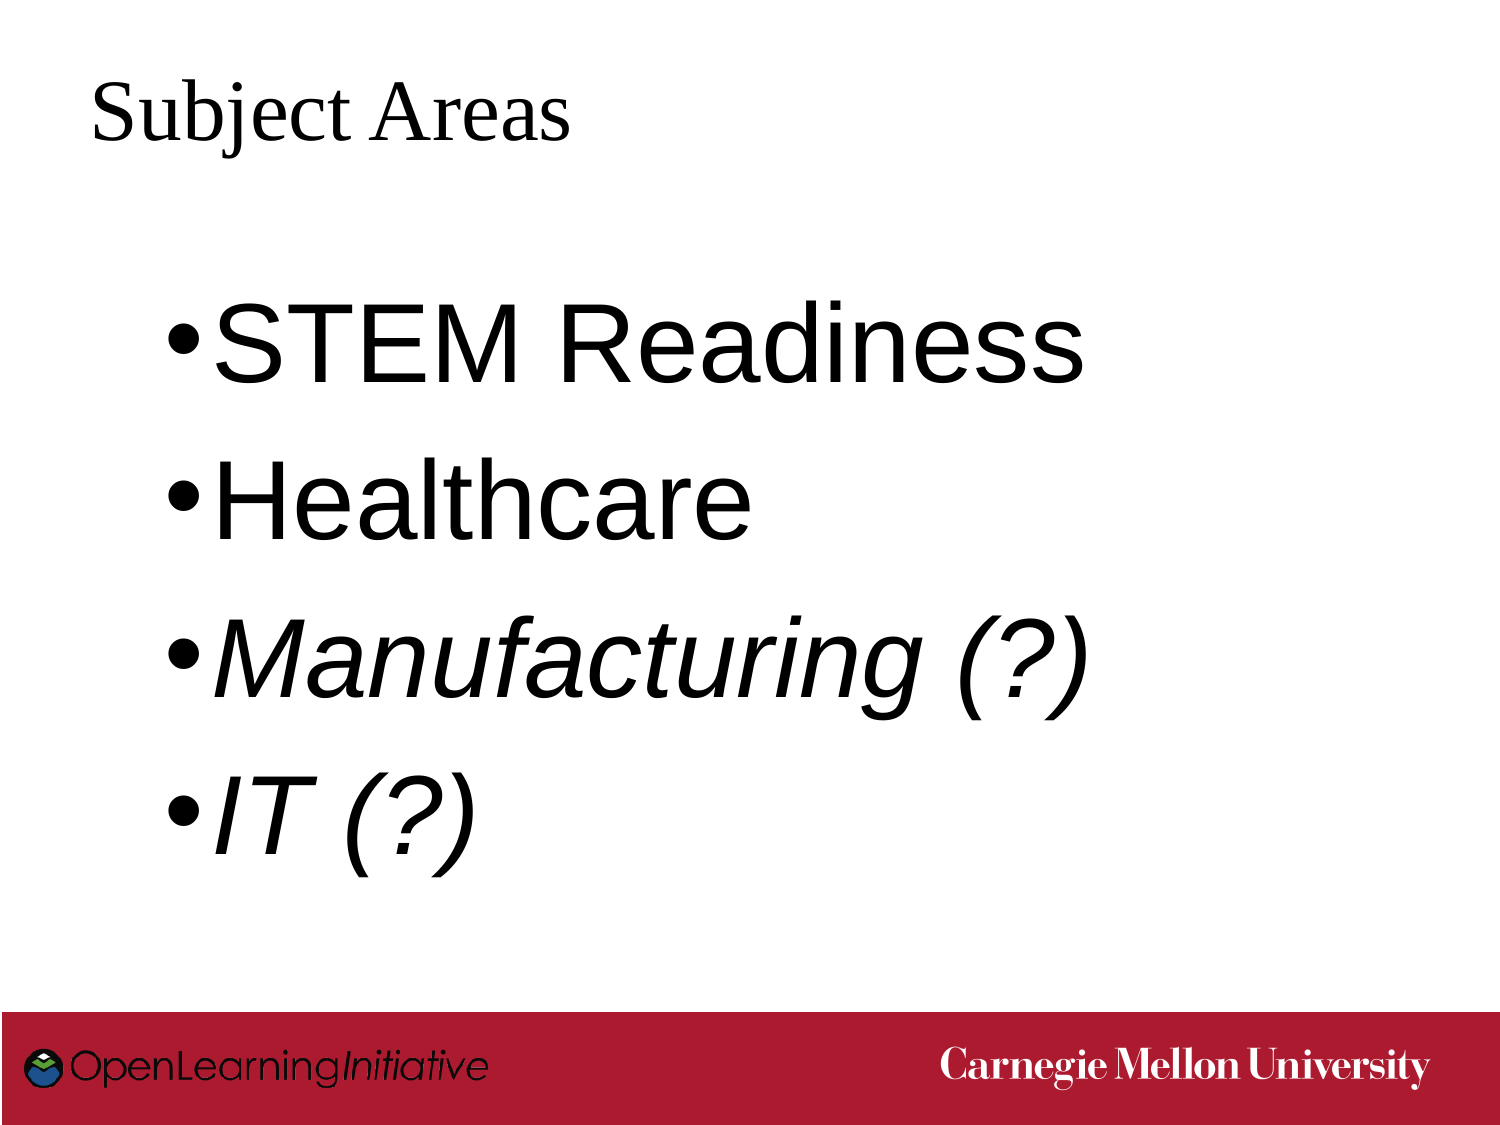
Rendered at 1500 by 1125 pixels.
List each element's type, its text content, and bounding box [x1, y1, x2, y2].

title Subject Areas [75, 45, 1425, 233]
list STEM Readiness Healthcare Manufacturing (?) IT (?) [75, 262, 1425, 1005]
picture [2, 1012, 1500, 1125]
